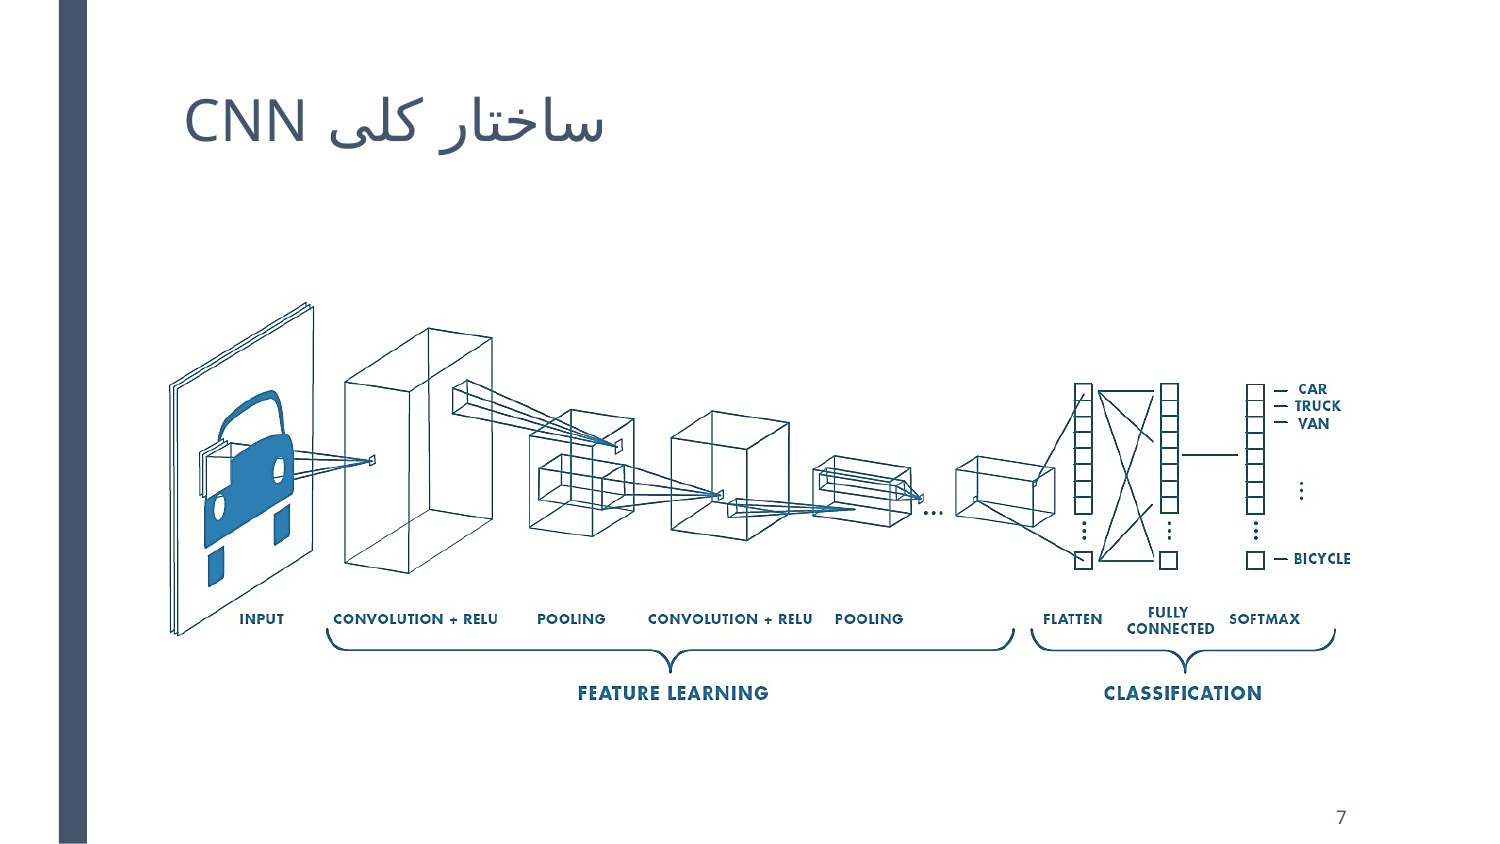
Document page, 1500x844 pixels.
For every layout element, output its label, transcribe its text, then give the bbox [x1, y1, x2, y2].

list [168, 301, 1351, 702]
title ساختار کلی CNN [168, 84, 1351, 185]
slide_number 7 [1165, 793, 1362, 844]
